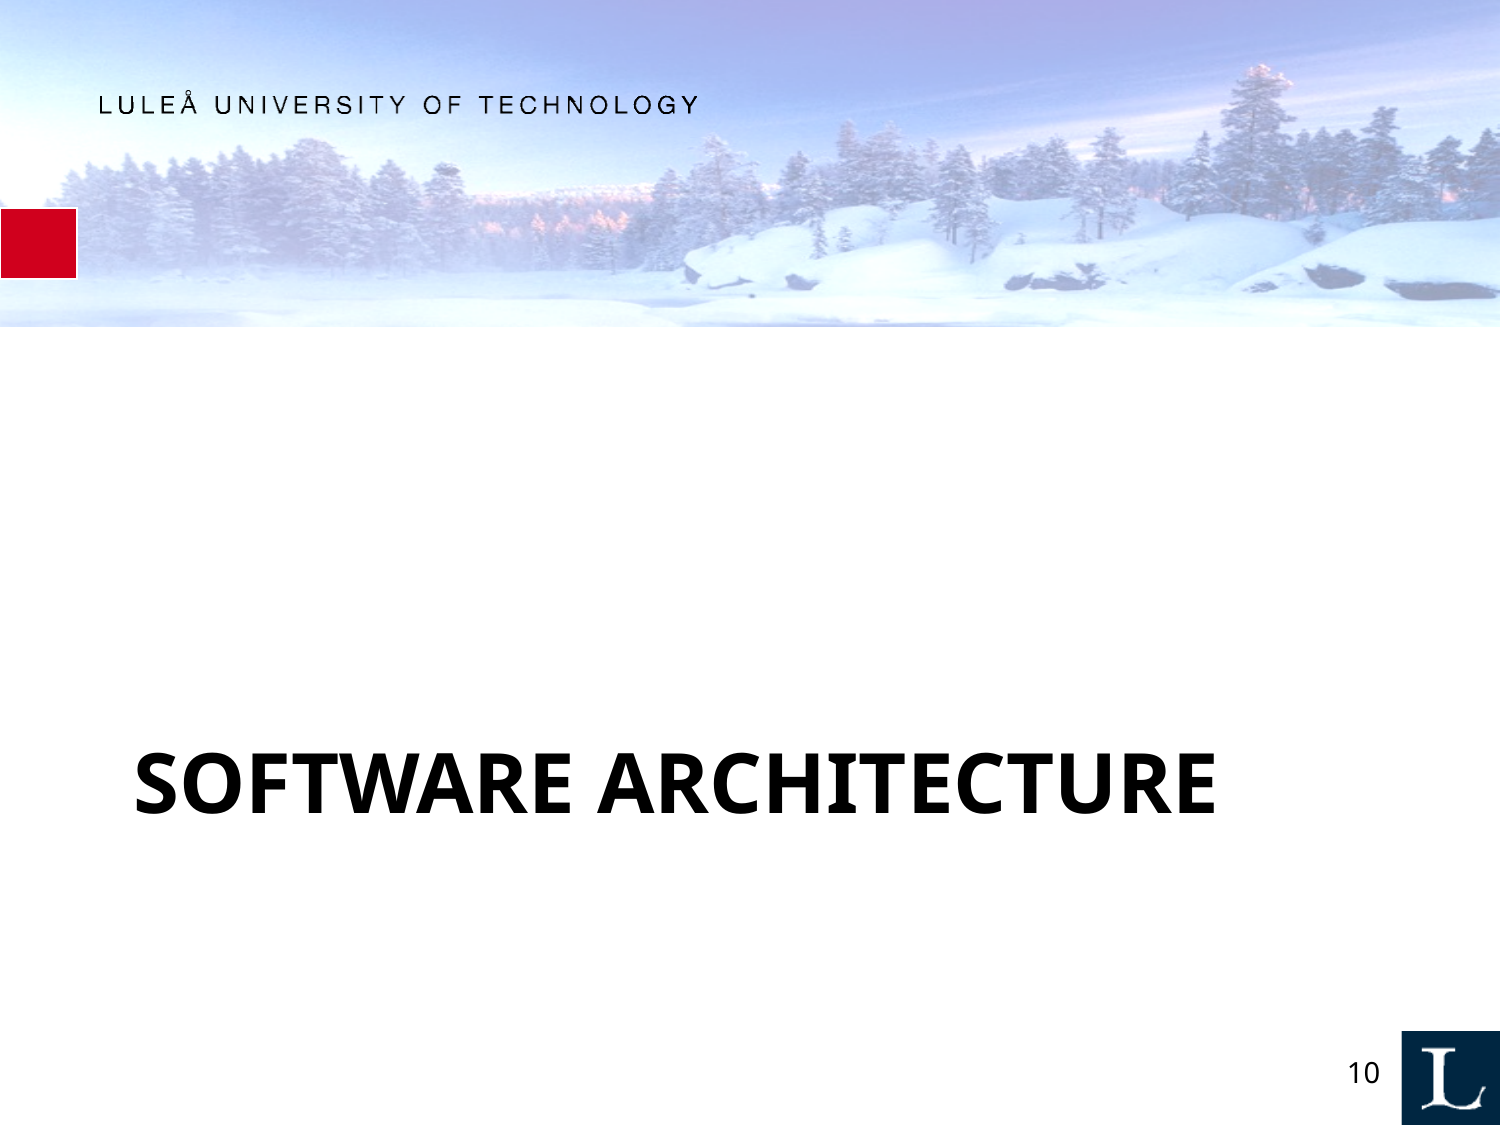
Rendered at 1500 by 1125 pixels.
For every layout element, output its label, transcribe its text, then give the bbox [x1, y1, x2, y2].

picture [100, 90, 697, 114]
picture [1399, 1031, 1500, 1125]
title Software architecture [118, 722, 1394, 947]
slide_number 10 [1045, 1046, 1396, 1125]
